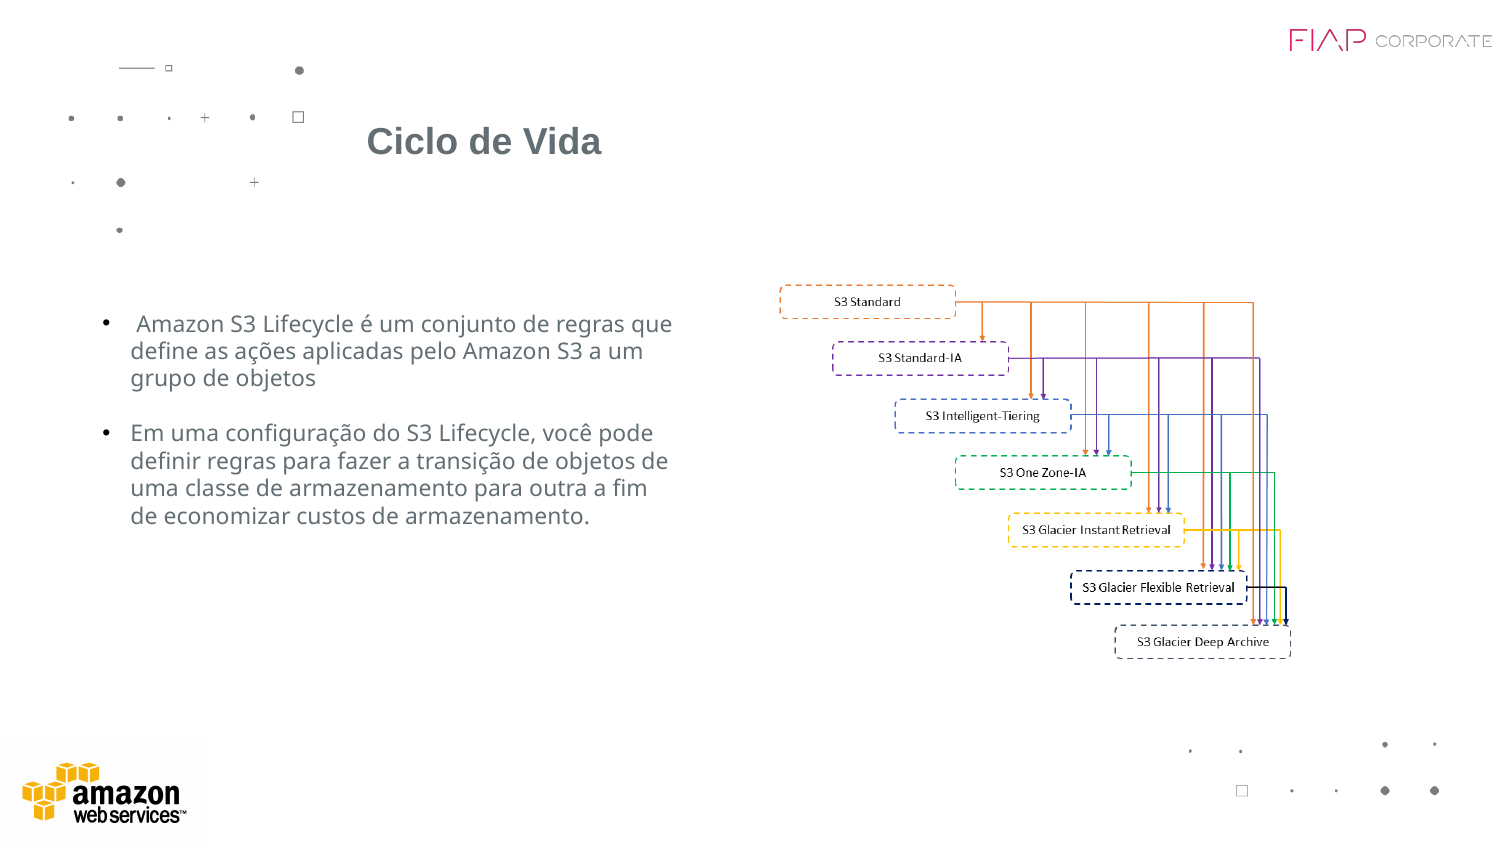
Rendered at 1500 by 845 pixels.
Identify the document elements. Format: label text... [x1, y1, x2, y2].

text_box Ciclo de Vida [351, 104, 1124, 170]
text_box Amazon S3 Lifecycle é um conjunto de regras que define as ações aplicadas pelo Amazon S3 a um grupo de objetos Em uma configuração do S3 Lifecycle, você pode definir regras para fazer a transição de objetos de uma classe de armazenamento para outra a fim de economizar custos de armazenamento. [87, 301, 565, 537]
picture [4, 16, 1500, 845]
